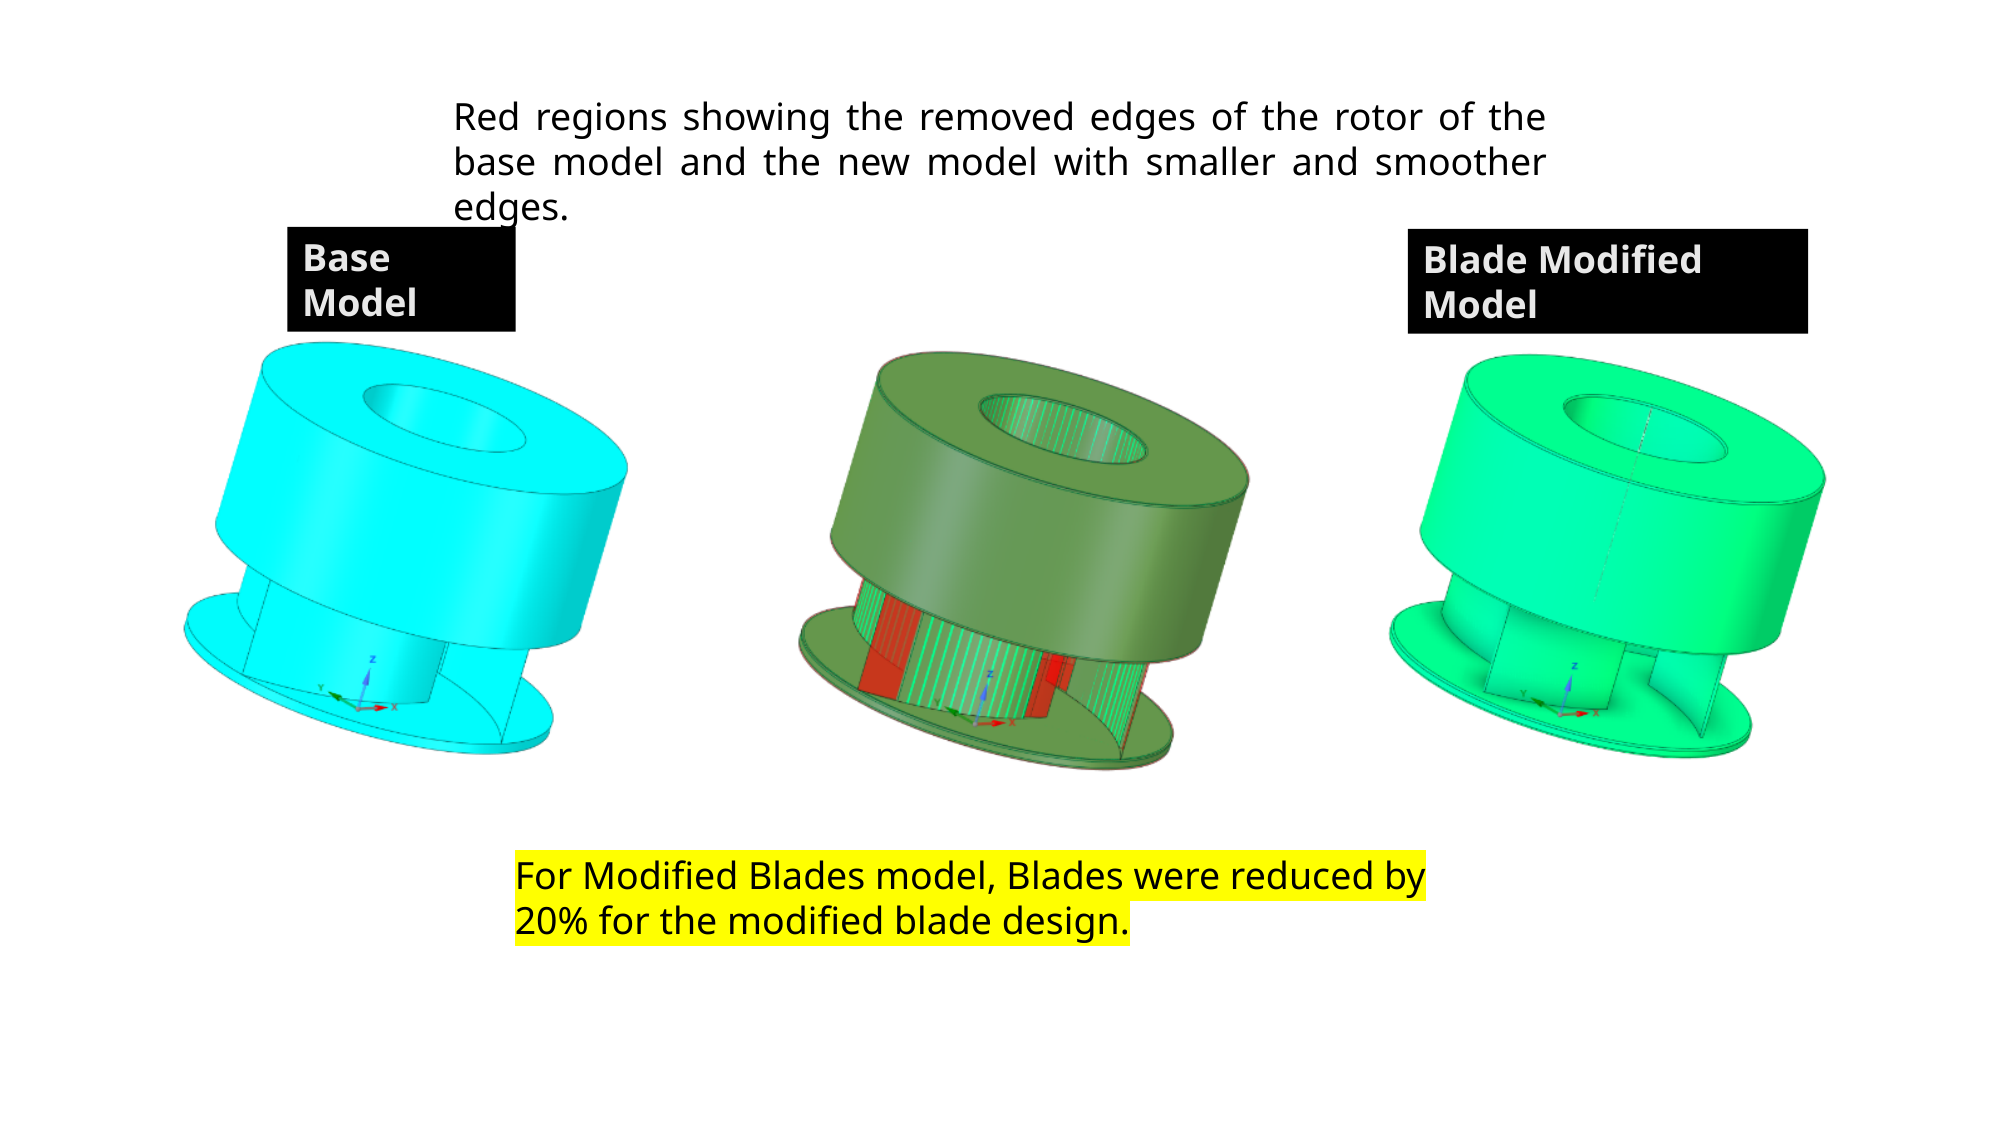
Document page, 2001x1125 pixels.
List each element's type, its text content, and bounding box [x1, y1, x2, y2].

text_box Blade Modified Model [1407, 228, 1809, 320]
picture [1303, 320, 1913, 805]
picture [711, 320, 1289, 805]
picture [106, 317, 696, 805]
text_box For Modified Blades model, Blades were reduced by 20% for the modified blade design. [500, 844, 1500, 950]
text_box Red regions showing the removed edges of the rotor of the base model and the new model with smaller and smoother edges. [438, 85, 1563, 236]
text_box Base Model [287, 226, 516, 317]
